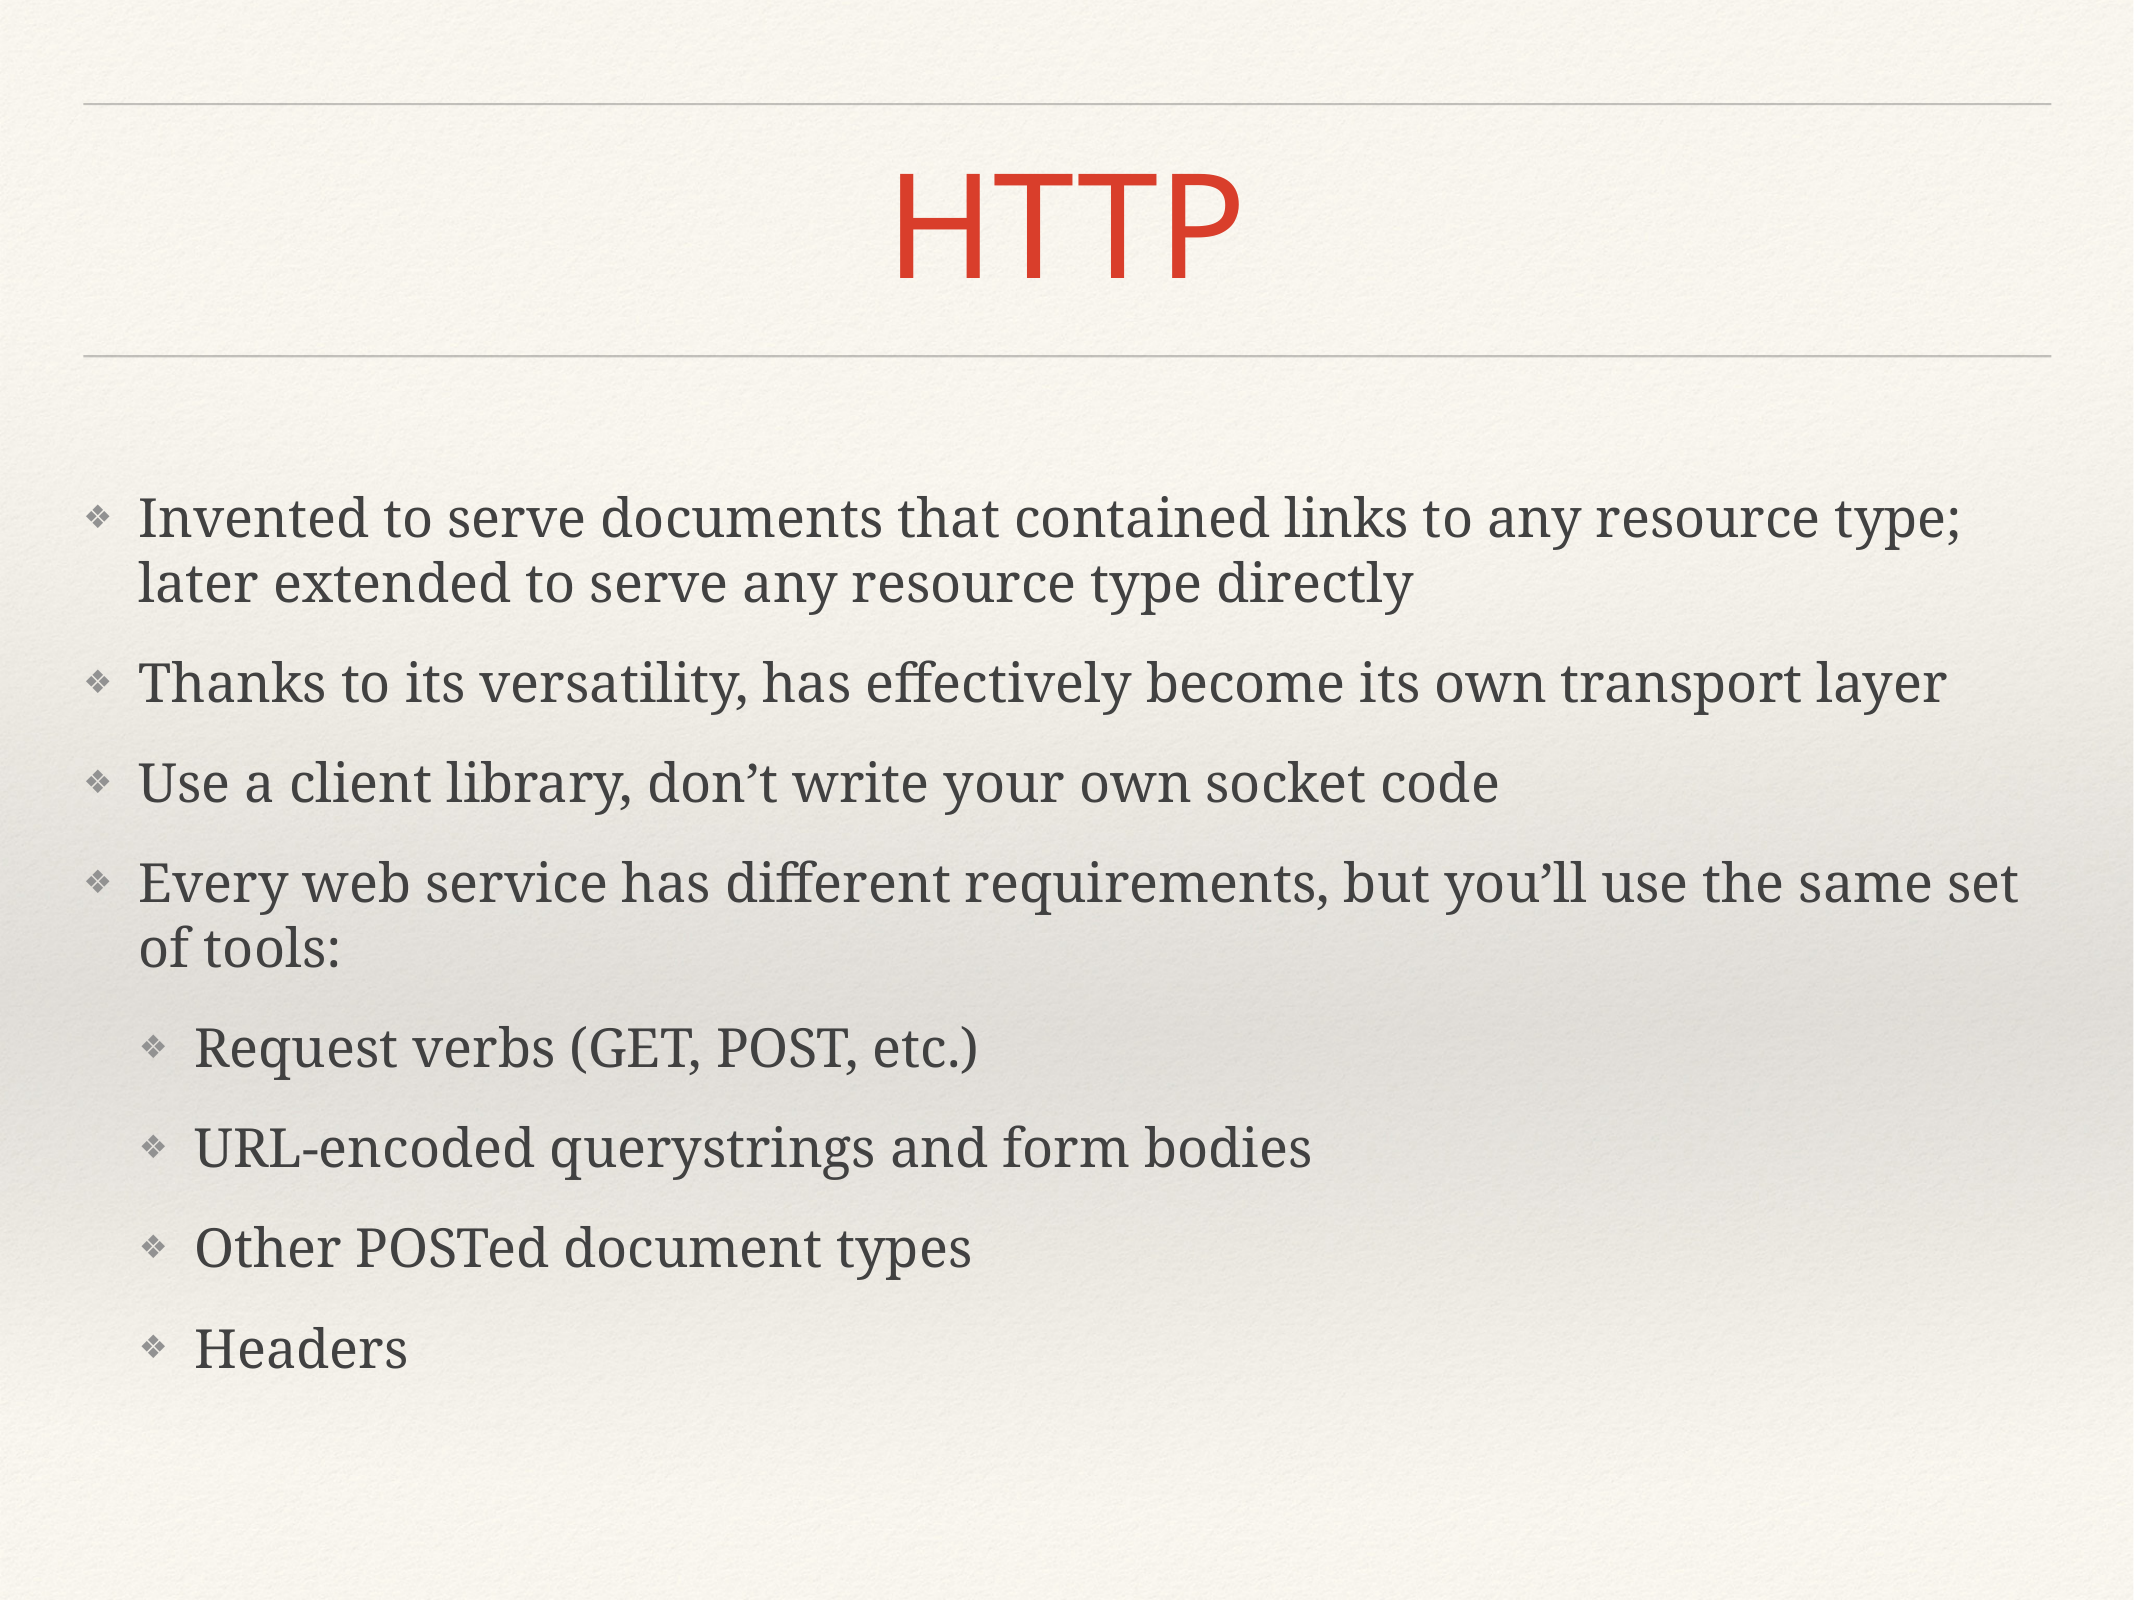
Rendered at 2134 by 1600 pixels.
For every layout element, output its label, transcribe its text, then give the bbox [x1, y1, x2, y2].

title HTTP [82, 130, 2051, 332]
list Invented to serve documents that contained links to any resource type; later extended to serve any resource type directly Thanks to its versatility, has effectively become its own transport layer Use a client library, don’t write your own socket code Every web service has different requirements, but you’ll use the same set of tools: Request verbs (GET, POST, etc.) URL-encoded querystrings and form bodies Other POSTed document types Headers [82, 430, 2051, 1432]
picture [0, 0, 2134, 1600]
